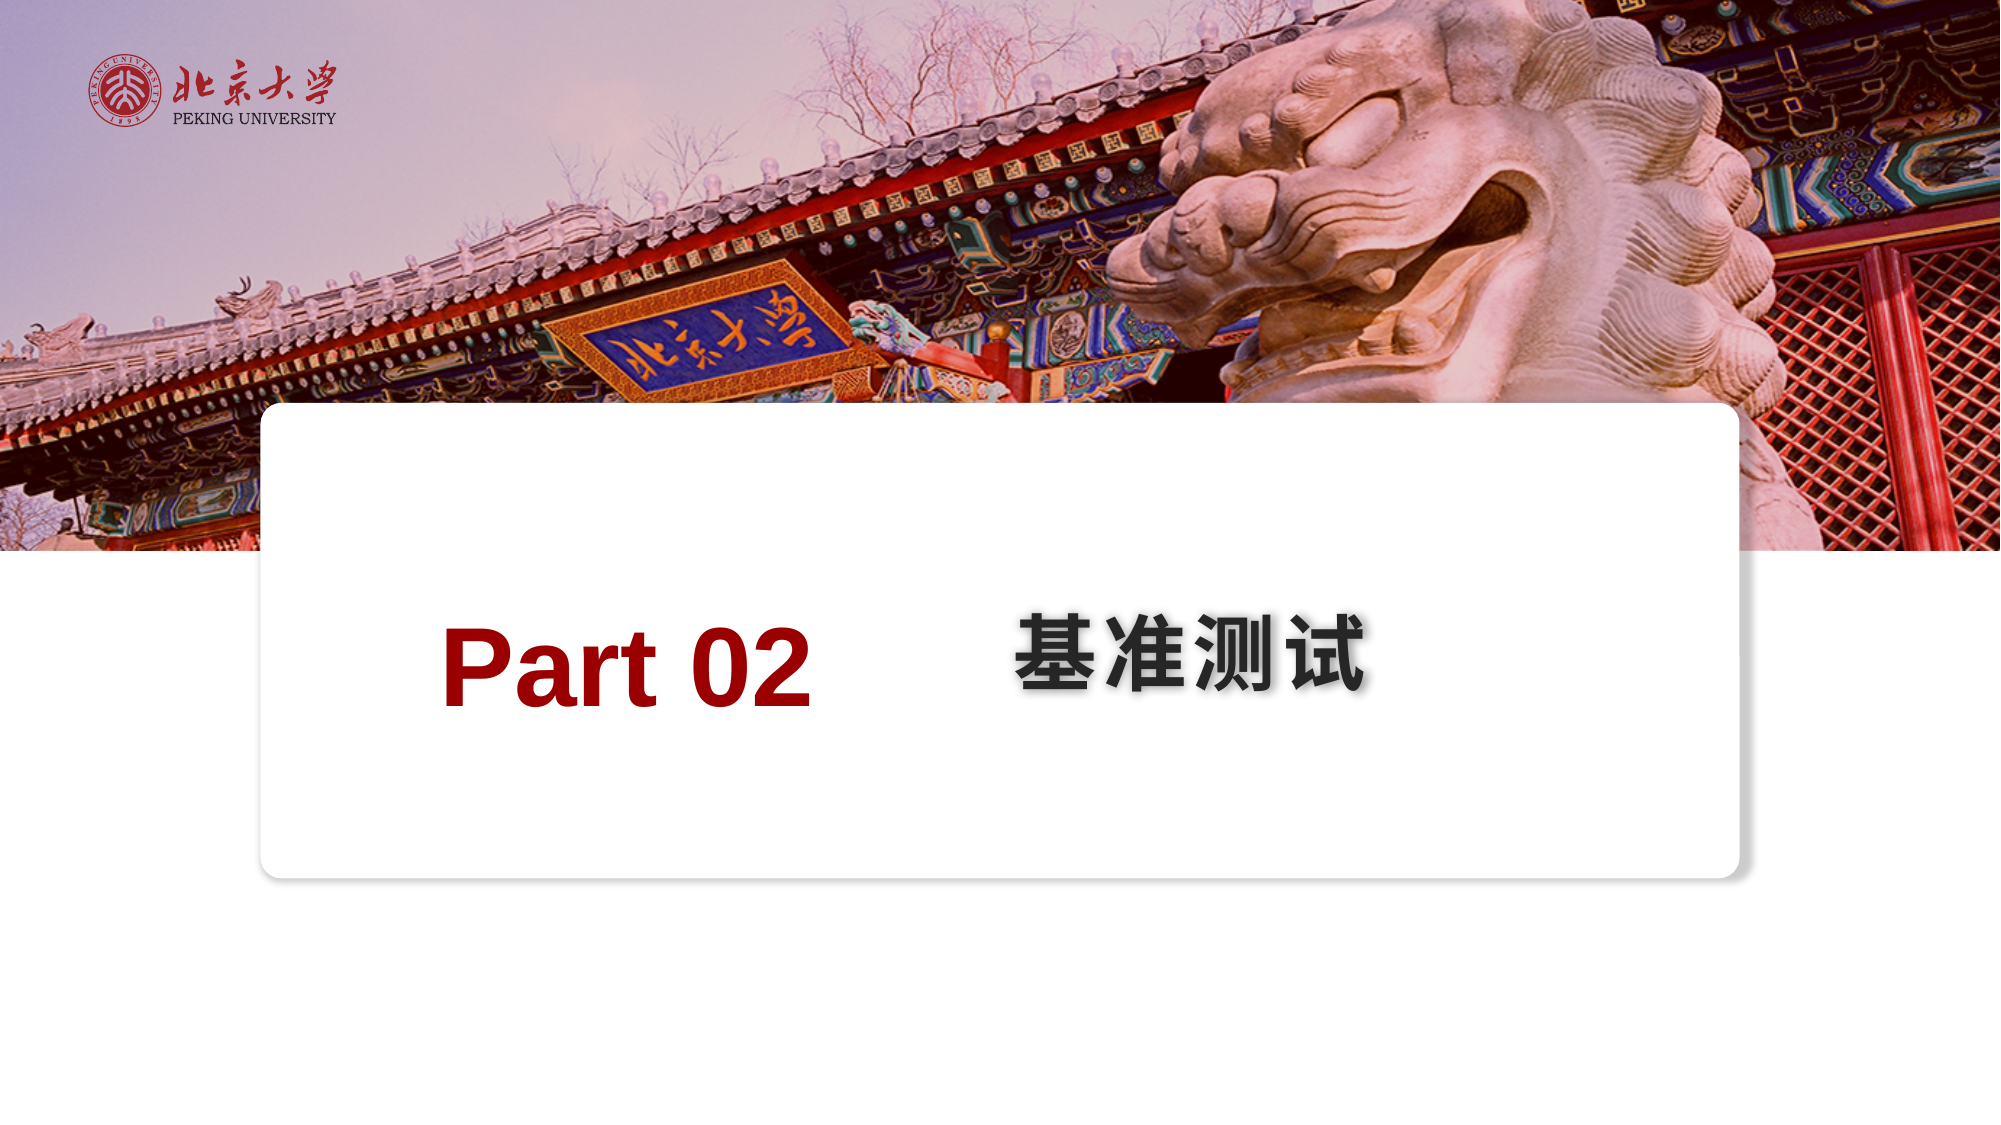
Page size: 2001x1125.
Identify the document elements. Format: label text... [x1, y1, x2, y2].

picture [0, 0, 2000, 551]
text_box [88, 54, 337, 128]
text_box Part 02 [394, 559, 859, 722]
text_box [259, 551, 1741, 880]
text_box 基准测试 [999, 574, 1527, 708]
